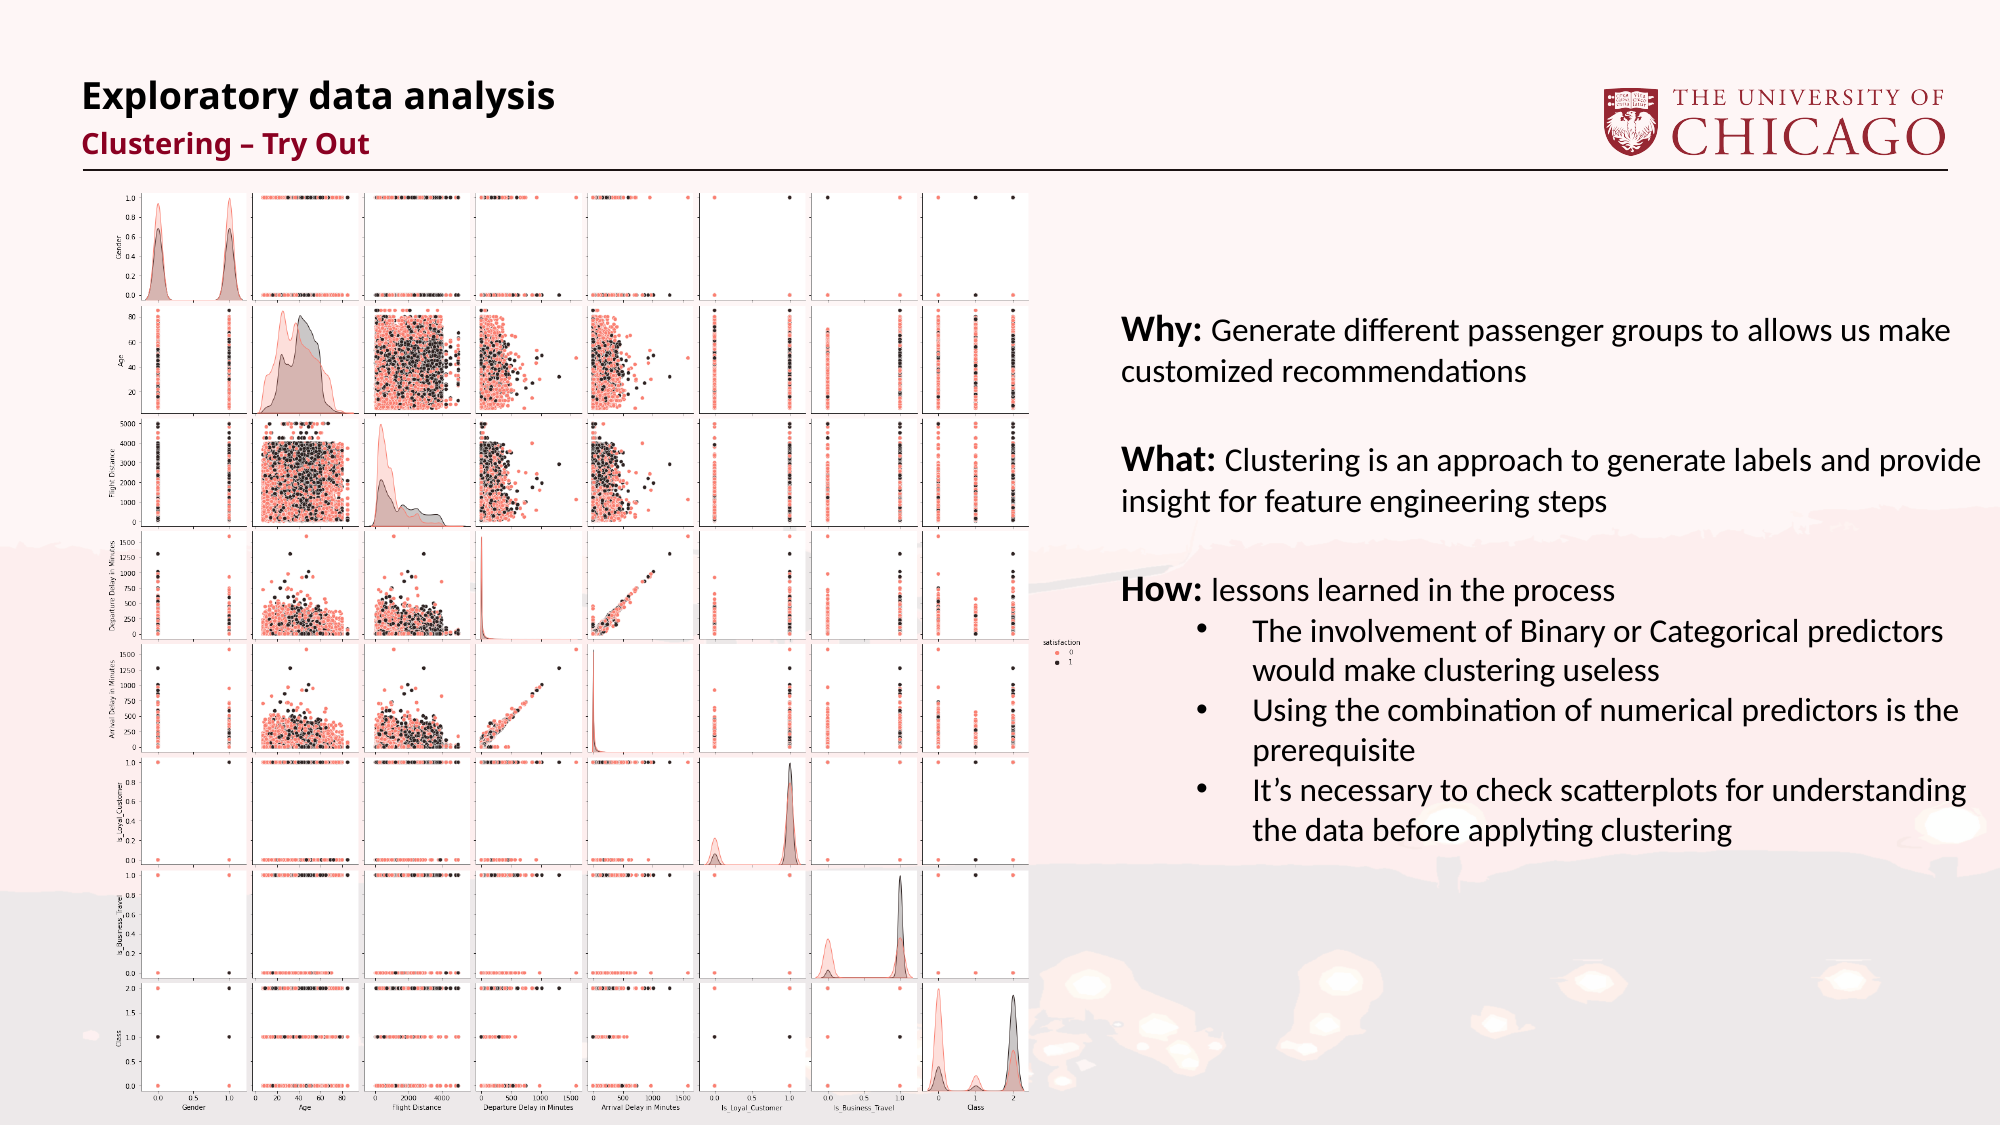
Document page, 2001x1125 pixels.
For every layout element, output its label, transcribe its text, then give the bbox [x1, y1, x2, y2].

picture [105, 188, 1086, 1116]
picture [1566, 50, 1983, 194]
list Clustering – Try Out [65, 130, 1496, 182]
text_box Why: Generate different passenger groups to allows us make customized recommendations What: Clustering is an approach to generate labels and provide insight for feature engineering steps How: lessons learned in the process The involvement of Binary or Categorical predictors would make clustering useless Using the combination of numerical predictors is the prerequisite It’s necessary to check scatterplots for understanding the data before applyting clustering [1106, 251, 2000, 976]
list Exploratory data analysis [65, 69, 1496, 130]
